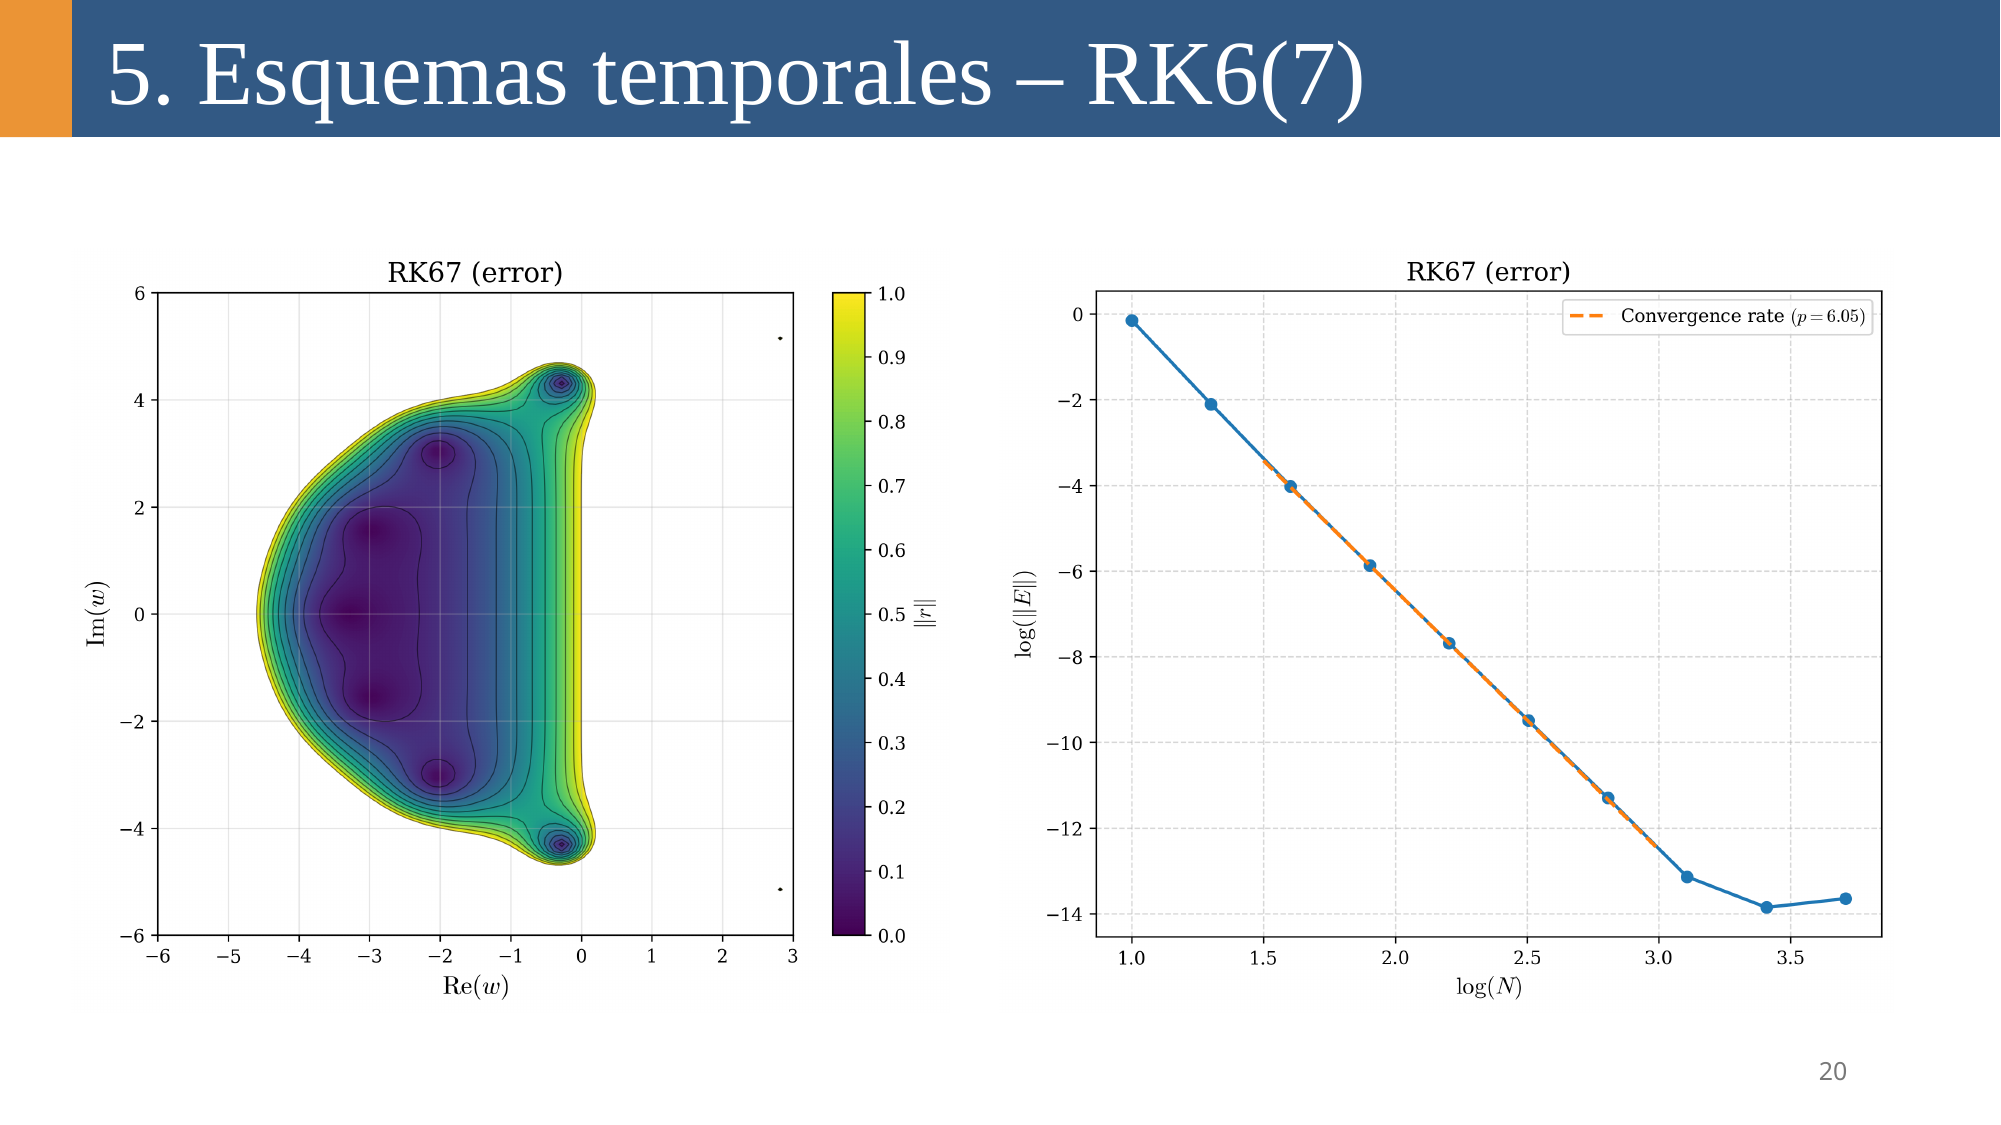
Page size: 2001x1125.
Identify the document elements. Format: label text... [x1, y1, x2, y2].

slide_number 20 [1412, 1042, 1863, 1103]
picture [999, 248, 1894, 1013]
picture [71, 248, 951, 1013]
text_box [0, 0, 2000, 138]
